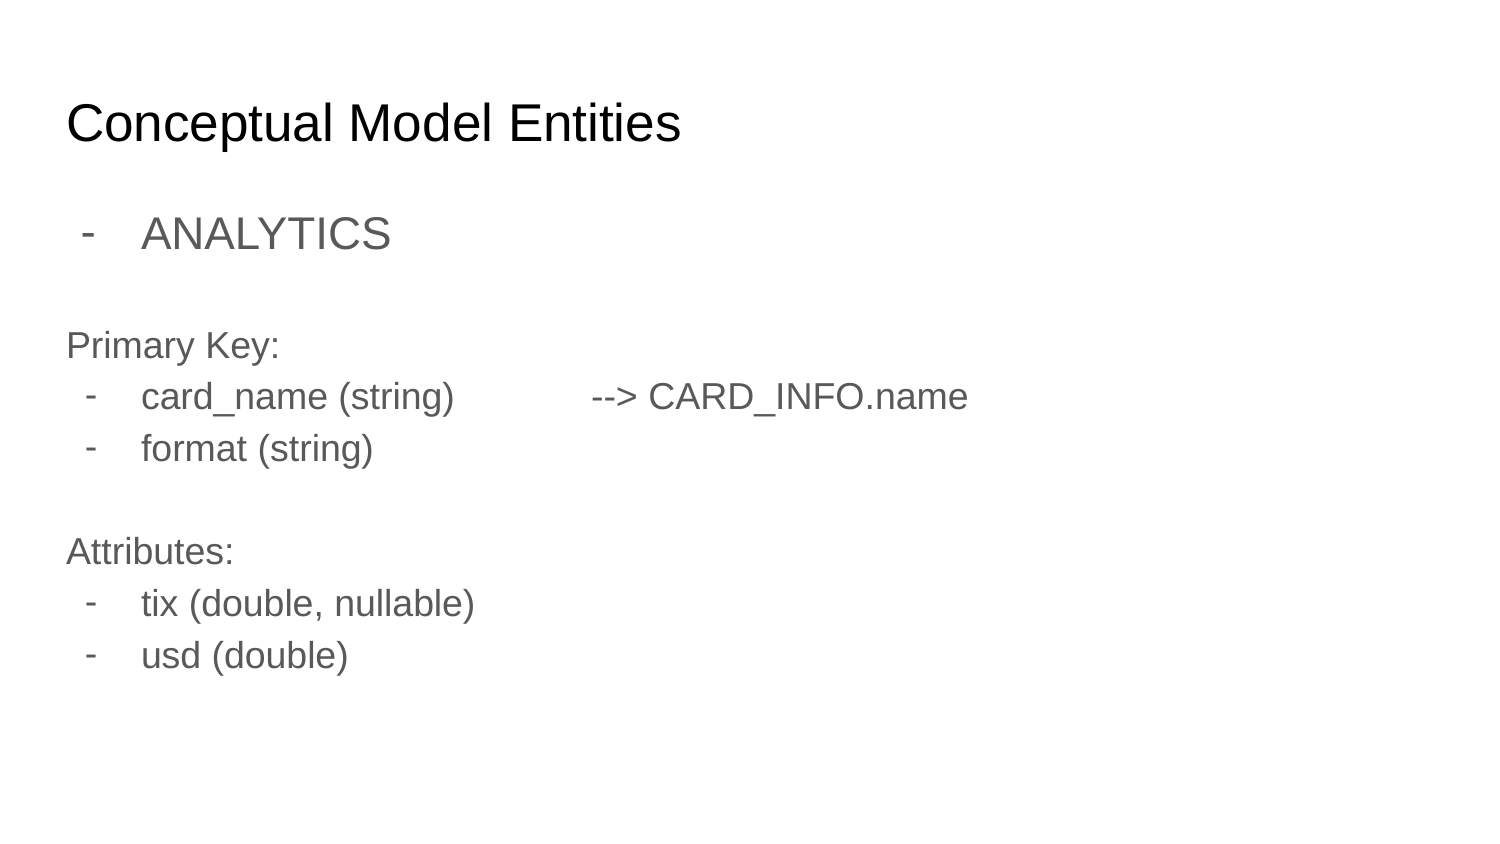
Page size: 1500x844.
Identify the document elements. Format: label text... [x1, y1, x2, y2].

title Conceptual Model Entities [51, 72, 1449, 167]
list ANALYTICS Primary Key: card_name (string) --> CARD_INFO.name format (string) Attributes: tix (double, nullable) usd (double) [51, 189, 1449, 750]
